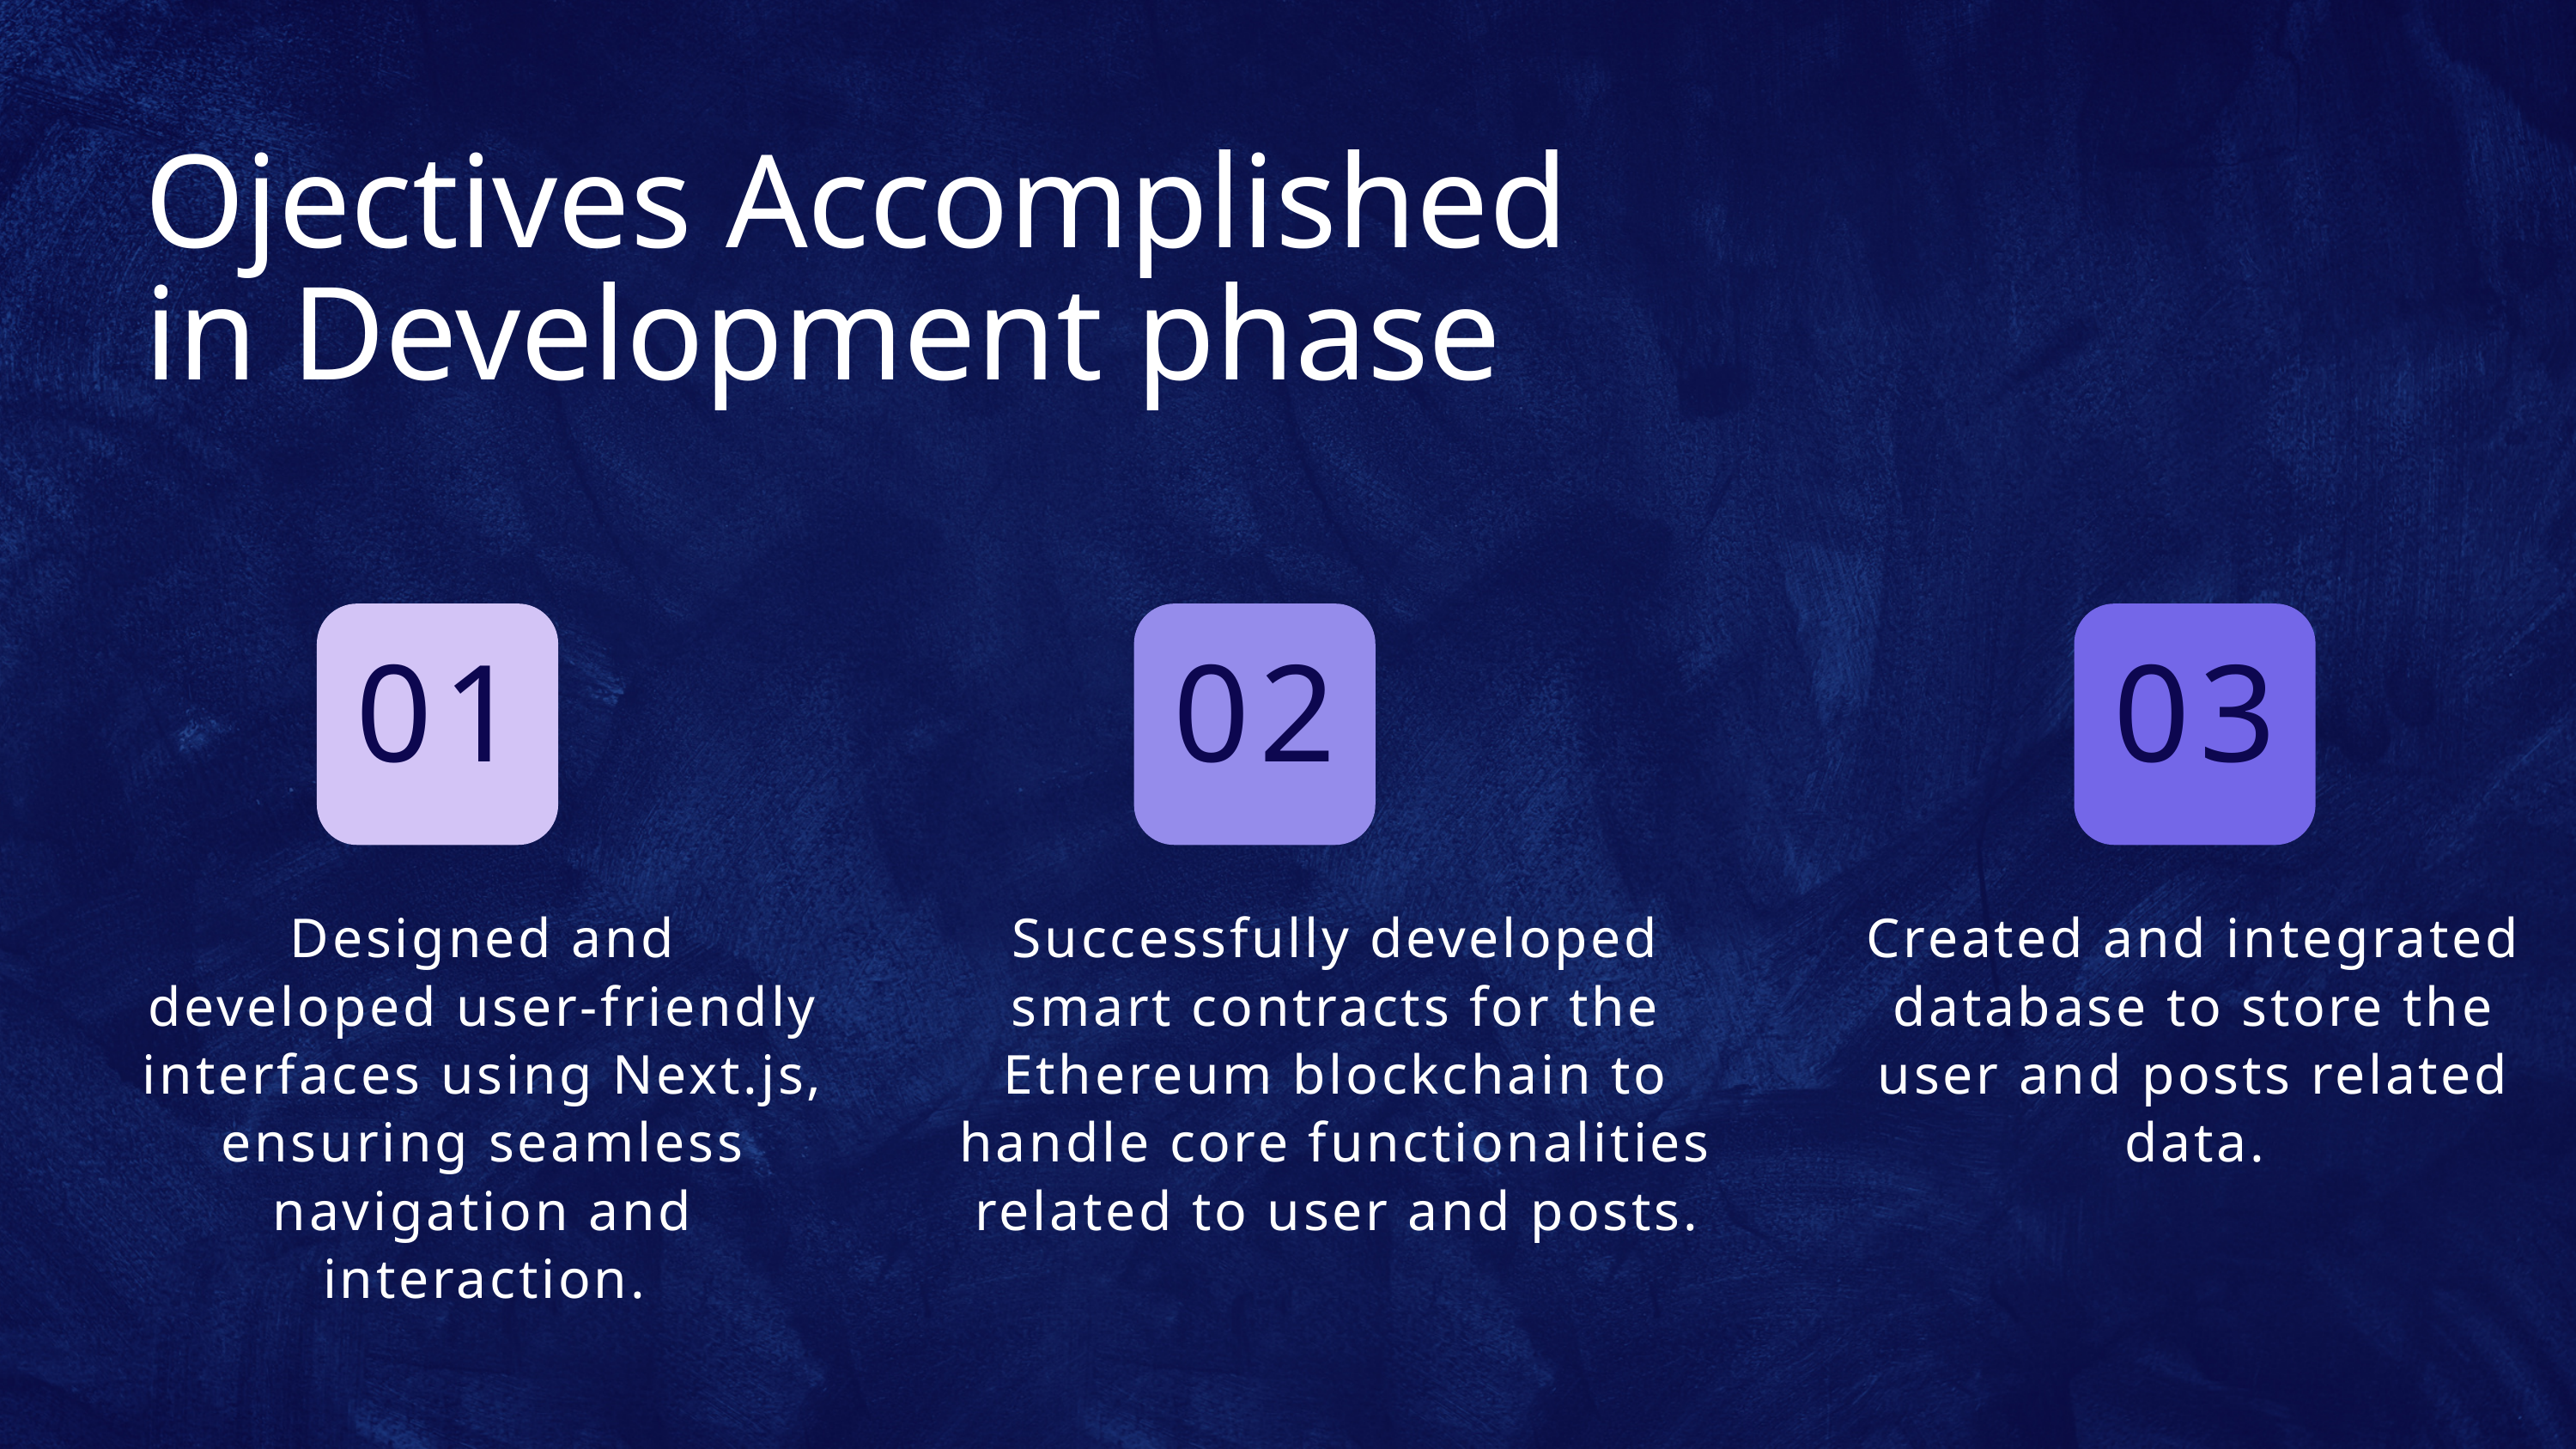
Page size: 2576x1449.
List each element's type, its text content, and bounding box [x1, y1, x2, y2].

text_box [1133, 603, 1376, 846]
text_box [0, 0, 2576, 1449]
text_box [2074, 603, 2316, 846]
text_box Created and integrated database to store the user and posts related data. [1838, 900, 2552, 1173]
text_box Successfully developed smart contracts for the Ethereum blockchain to handle core functionalities related to user and posts. [940, 900, 1734, 1241]
text_box Ojectives Accomplished in Development phase [144, 140, 1570, 407]
text_box Designed and developed user-friendly interfaces using Next.js, ensuring seamless navigation and interaction. [139, 900, 829, 1310]
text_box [316, 603, 559, 846]
